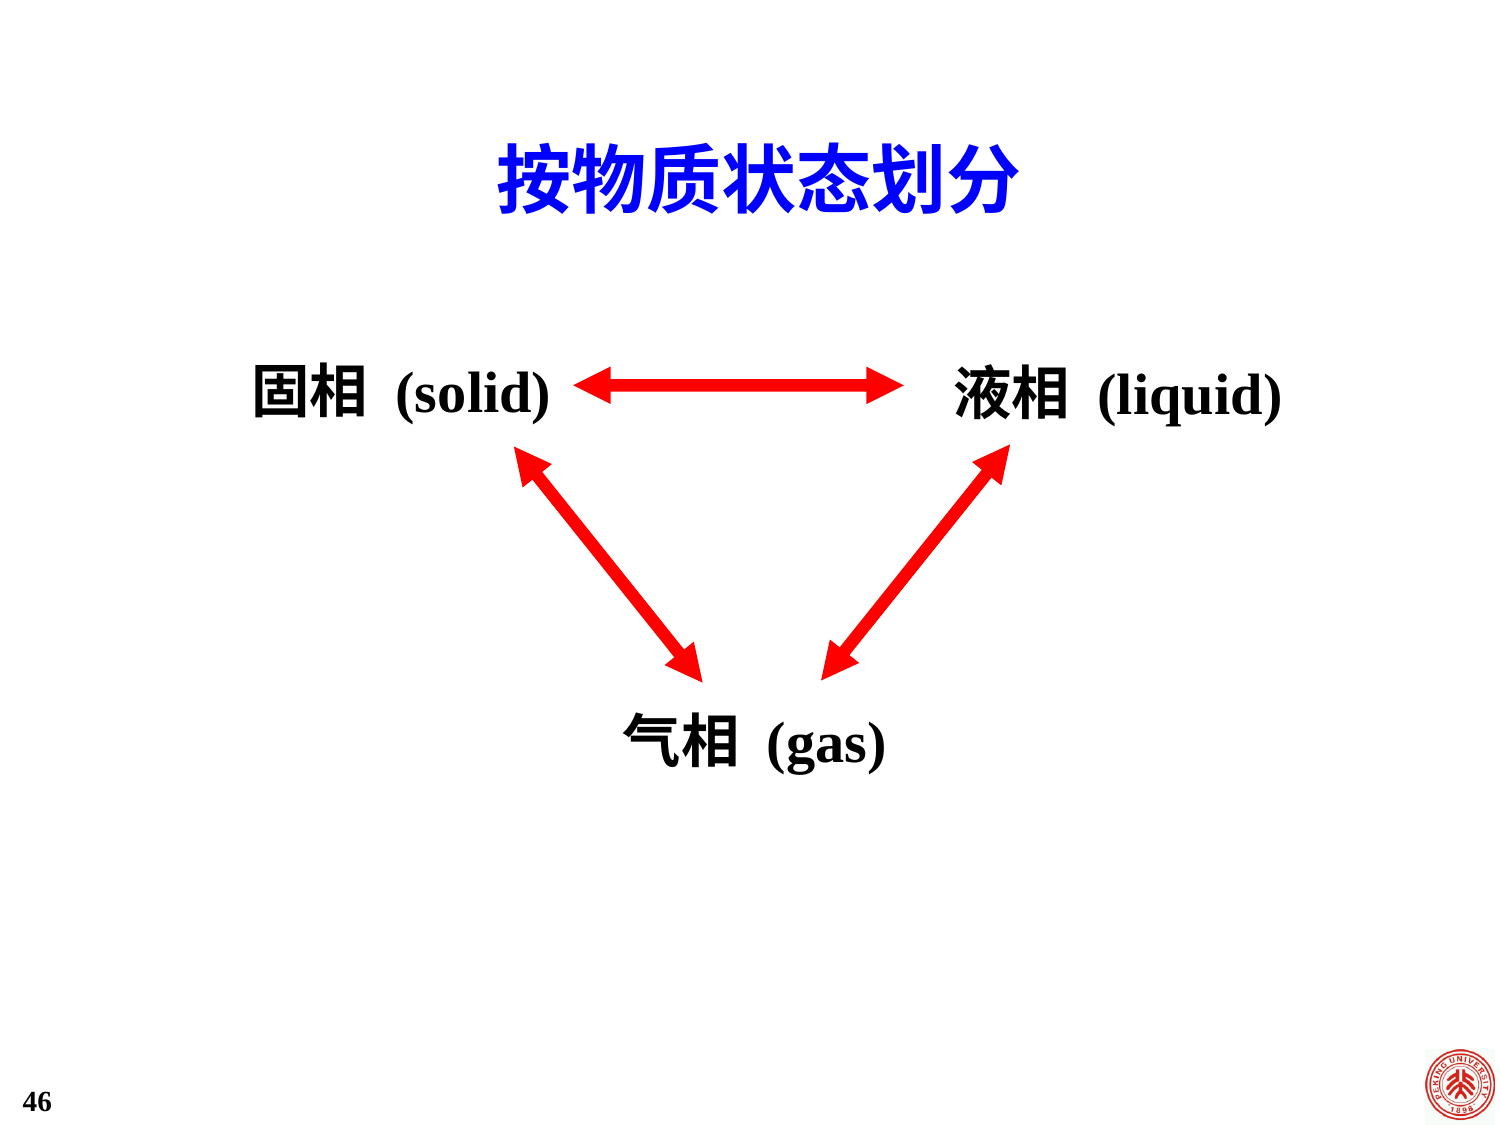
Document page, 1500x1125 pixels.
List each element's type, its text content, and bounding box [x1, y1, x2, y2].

text_box 液相 (liquid) [938, 349, 1341, 434]
text_box [513, 446, 703, 683]
picture [1425, 1049, 1495, 1125]
text_box 固相 (solid) [236, 346, 616, 432]
text_box 气相 (gas) [608, 696, 975, 782]
text_box 按物质状态划分 [481, 125, 1037, 231]
text_box [573, 379, 904, 392]
footer 46 [0, 1074, 76, 1113]
text_box [821, 444, 1011, 681]
